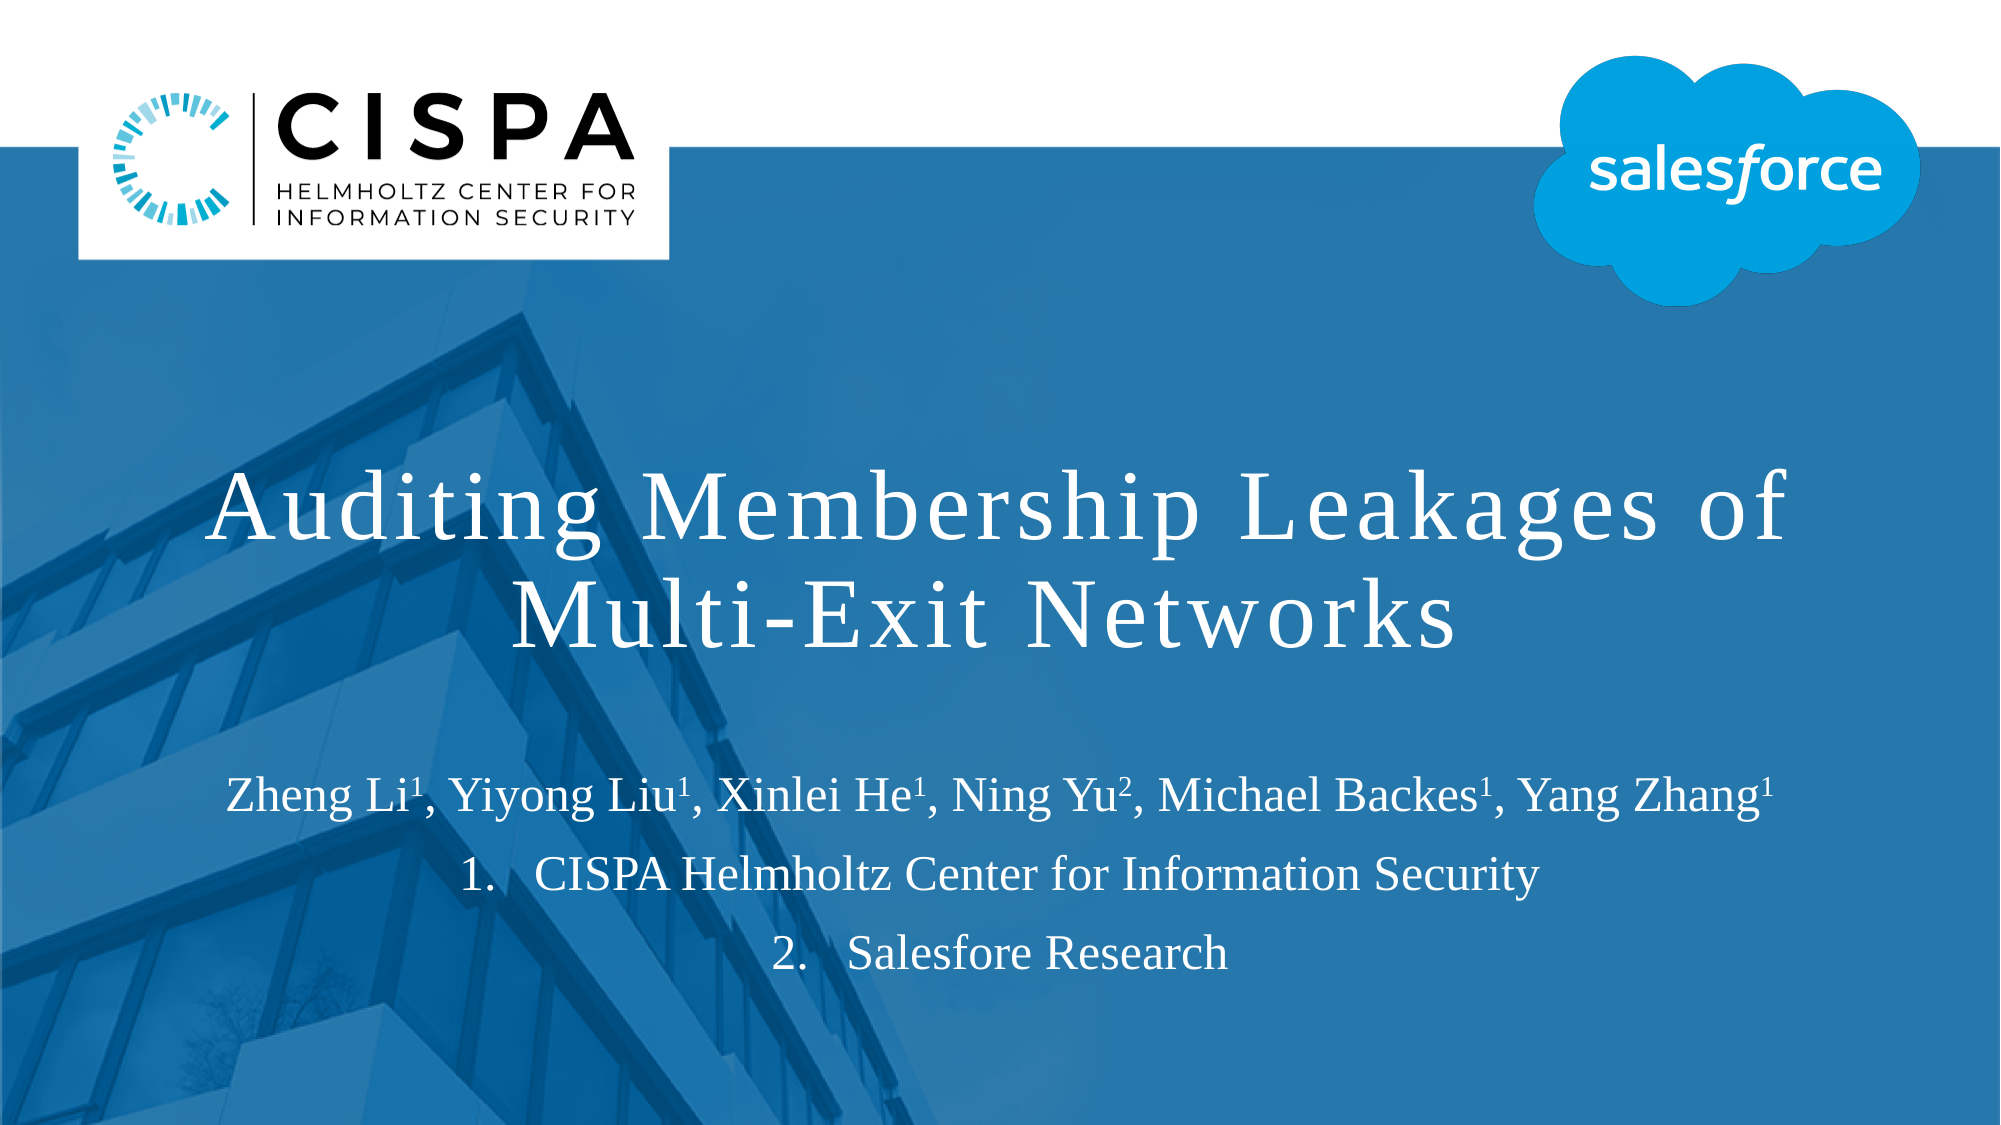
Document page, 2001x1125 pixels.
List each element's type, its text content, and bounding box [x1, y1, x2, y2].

list Auditing Membership Leakages of Multi-Exit Networks [78, 448, 1922, 763]
list Zheng Li1, Yiyong Liu1, Xinlei He1, Ning Yu2, Michael Backes1, Yang Zhang1 CISPA Helmholtz Center for Information Security Salesfore Research [78, 763, 1922, 1035]
picture [0, 0, 2000, 1125]
